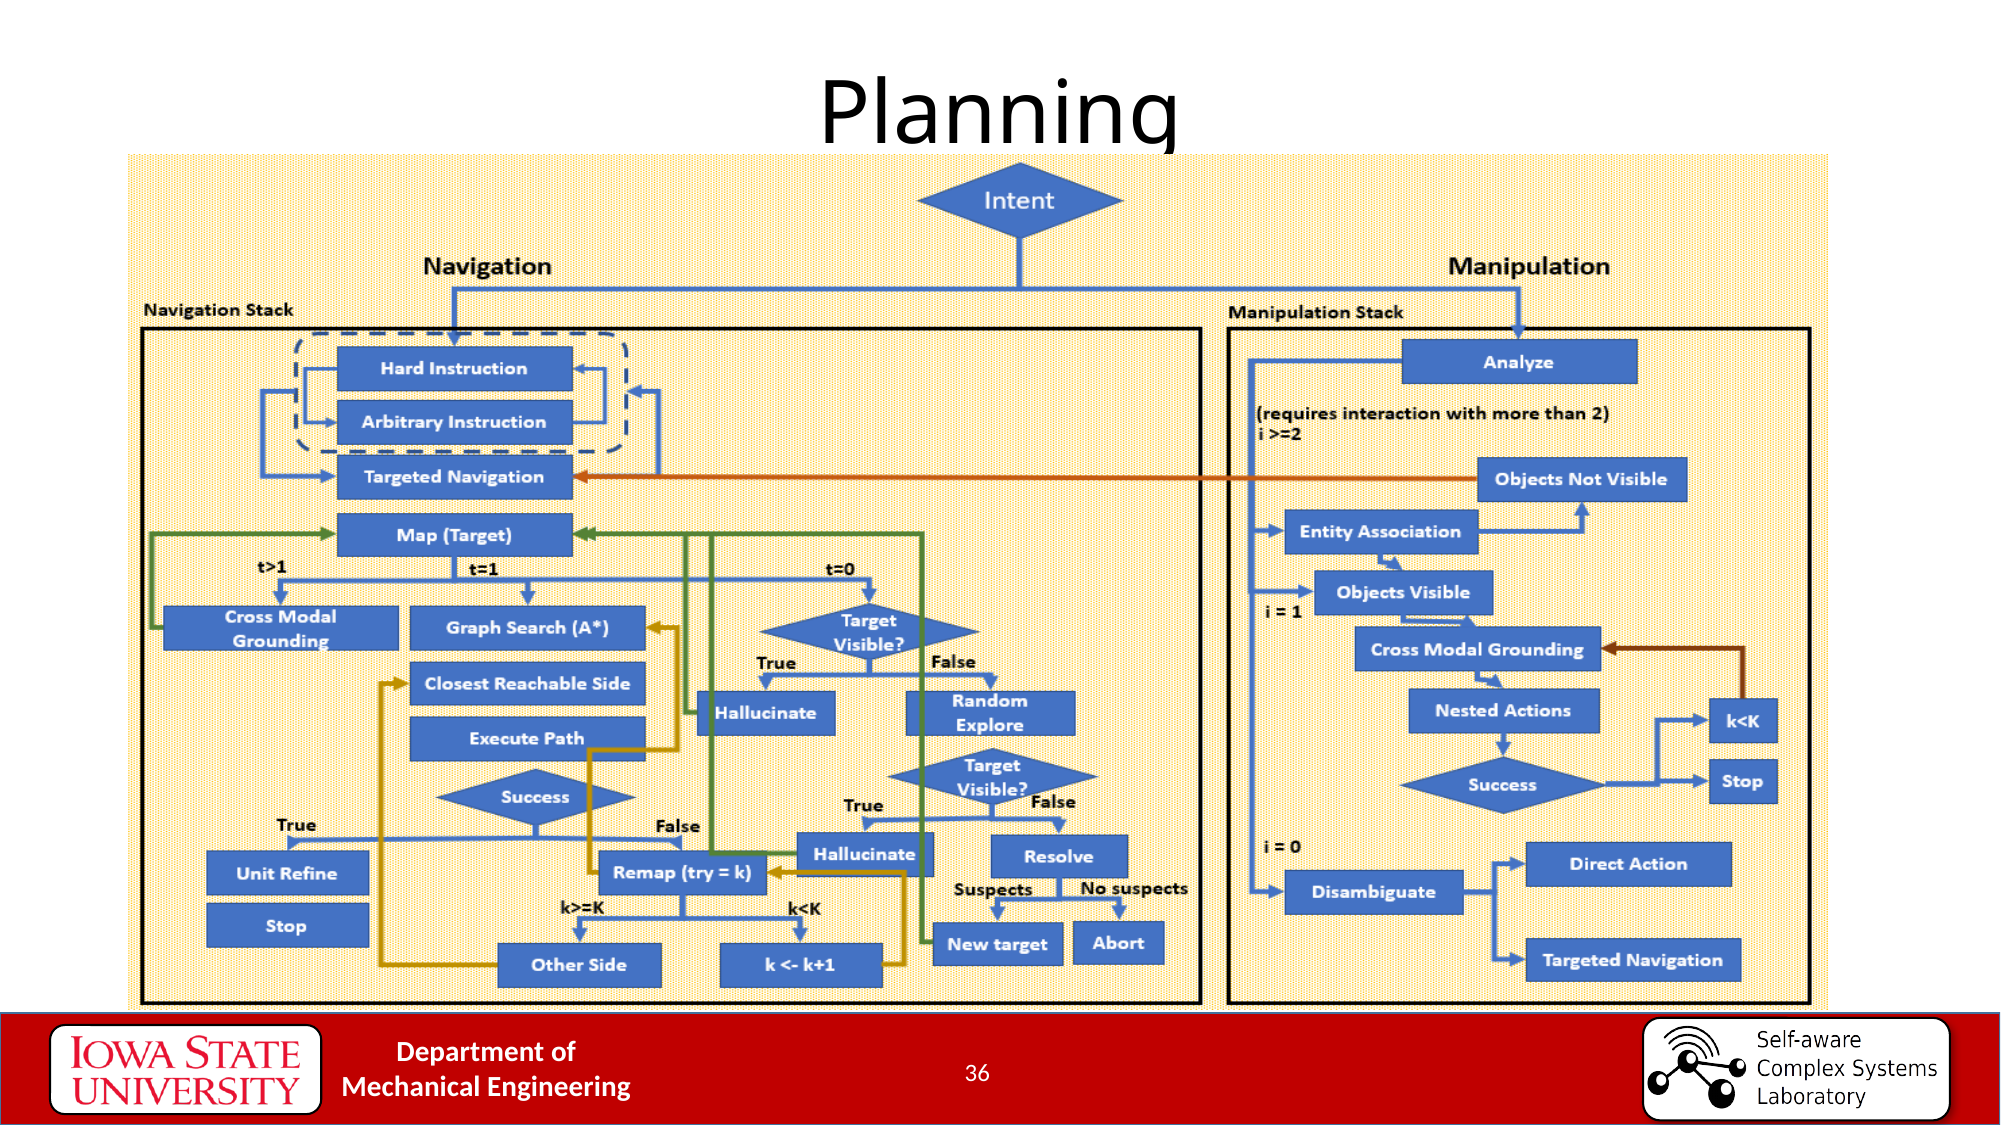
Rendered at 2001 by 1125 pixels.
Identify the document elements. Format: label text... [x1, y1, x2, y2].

title Planning [137, 59, 1863, 171]
picture [127, 154, 1828, 1011]
slide_number 36 [752, 1042, 1203, 1102]
picture [1641, 1020, 1943, 1116]
picture [71, 1035, 300, 1105]
